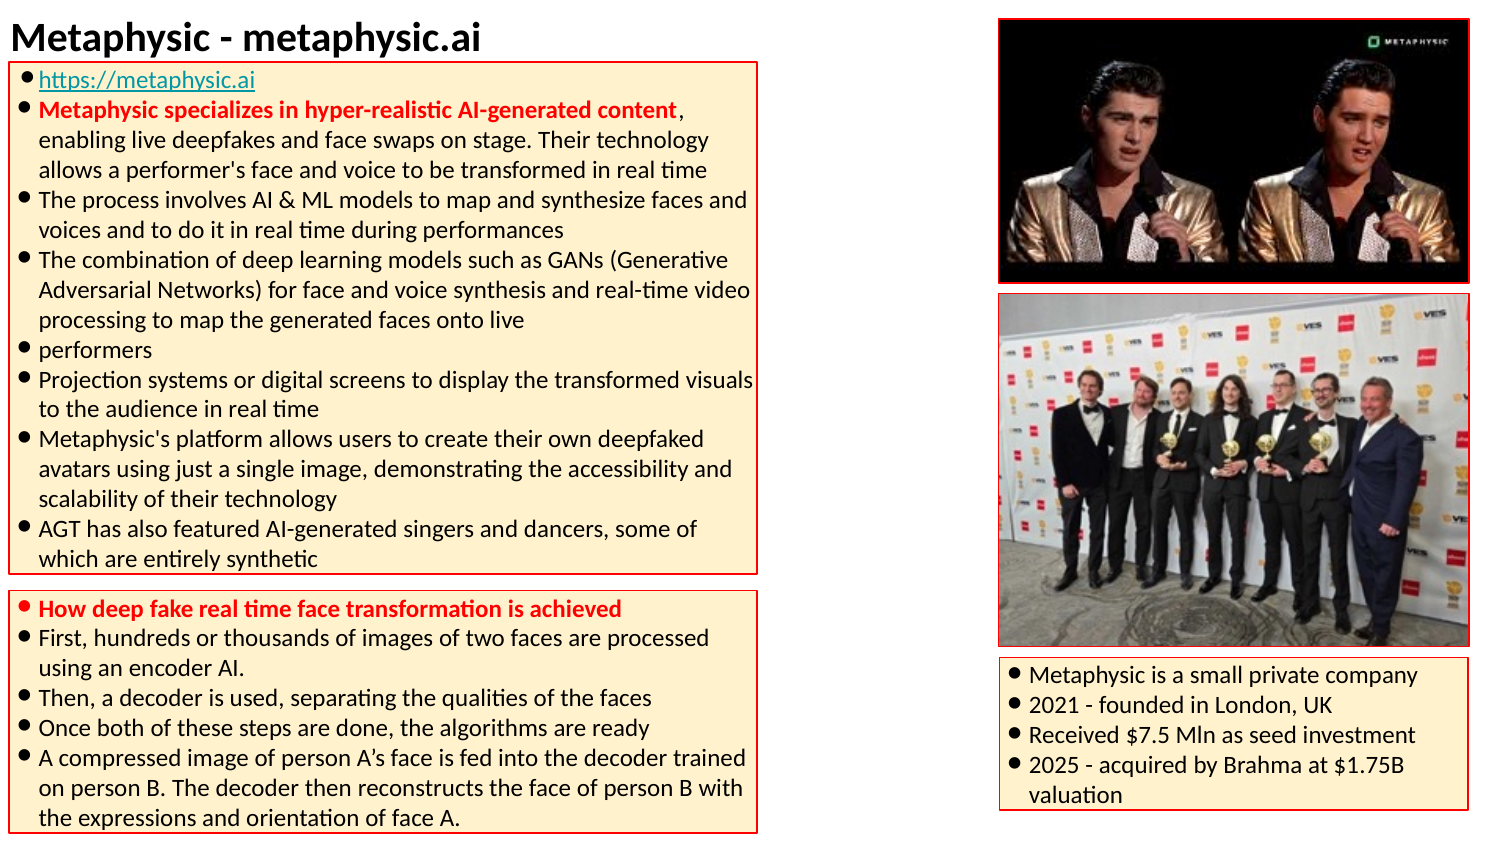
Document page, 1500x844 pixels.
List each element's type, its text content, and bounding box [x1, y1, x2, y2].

text_box How deep fake real time face transformation is achieved First, hundreds or thousands of images of two faces are processed using an encoder AI. Then, a decoder is used, separating the qualities of the faces Once both of these steps are done, the algorithms are ready A compressed image of person A’s face is fed into the decoder trained on person B. The decoder then reconstructs the face of person B with the expressions and orientation of face A. [9, 590, 757, 833]
text_box Metaphysic - metaphysic.ai [8, 8, 526, 62]
picture [999, 19, 1469, 283]
picture [999, 293, 1469, 646]
text_box Metaphysic is a small private company 2021 - founded in London, UK Received $7.5 Mln as seed investment 2025 - acquired by Brahma at $1.75B valuation [999, 657, 1468, 811]
text_box https://metaphysic.ai Metaphysic specializes in hyper-realistic AI-generated content, enabling live deepfakes and face swaps on stage. Their technology allows a performer's face and voice to be transformed in real time The process involves AI & ML models to map and synthesize faces and voices and to do it in real time during performances The combination of deep learning models such as GANs (Generative Adversarial Networks) for face and voice synthesis and real-time video processing to map the generated faces onto live performers Projection systems or digital screens to display the transformed visuals to the audience in real time Metaphysic's platform allows users to create their own deepfaked avatars using just a single image, demonstrating the accessibility and scalability of their technology AGT has also featured AI-generated singers and dancers, some of which are entirely synthetic [9, 62, 757, 575]
